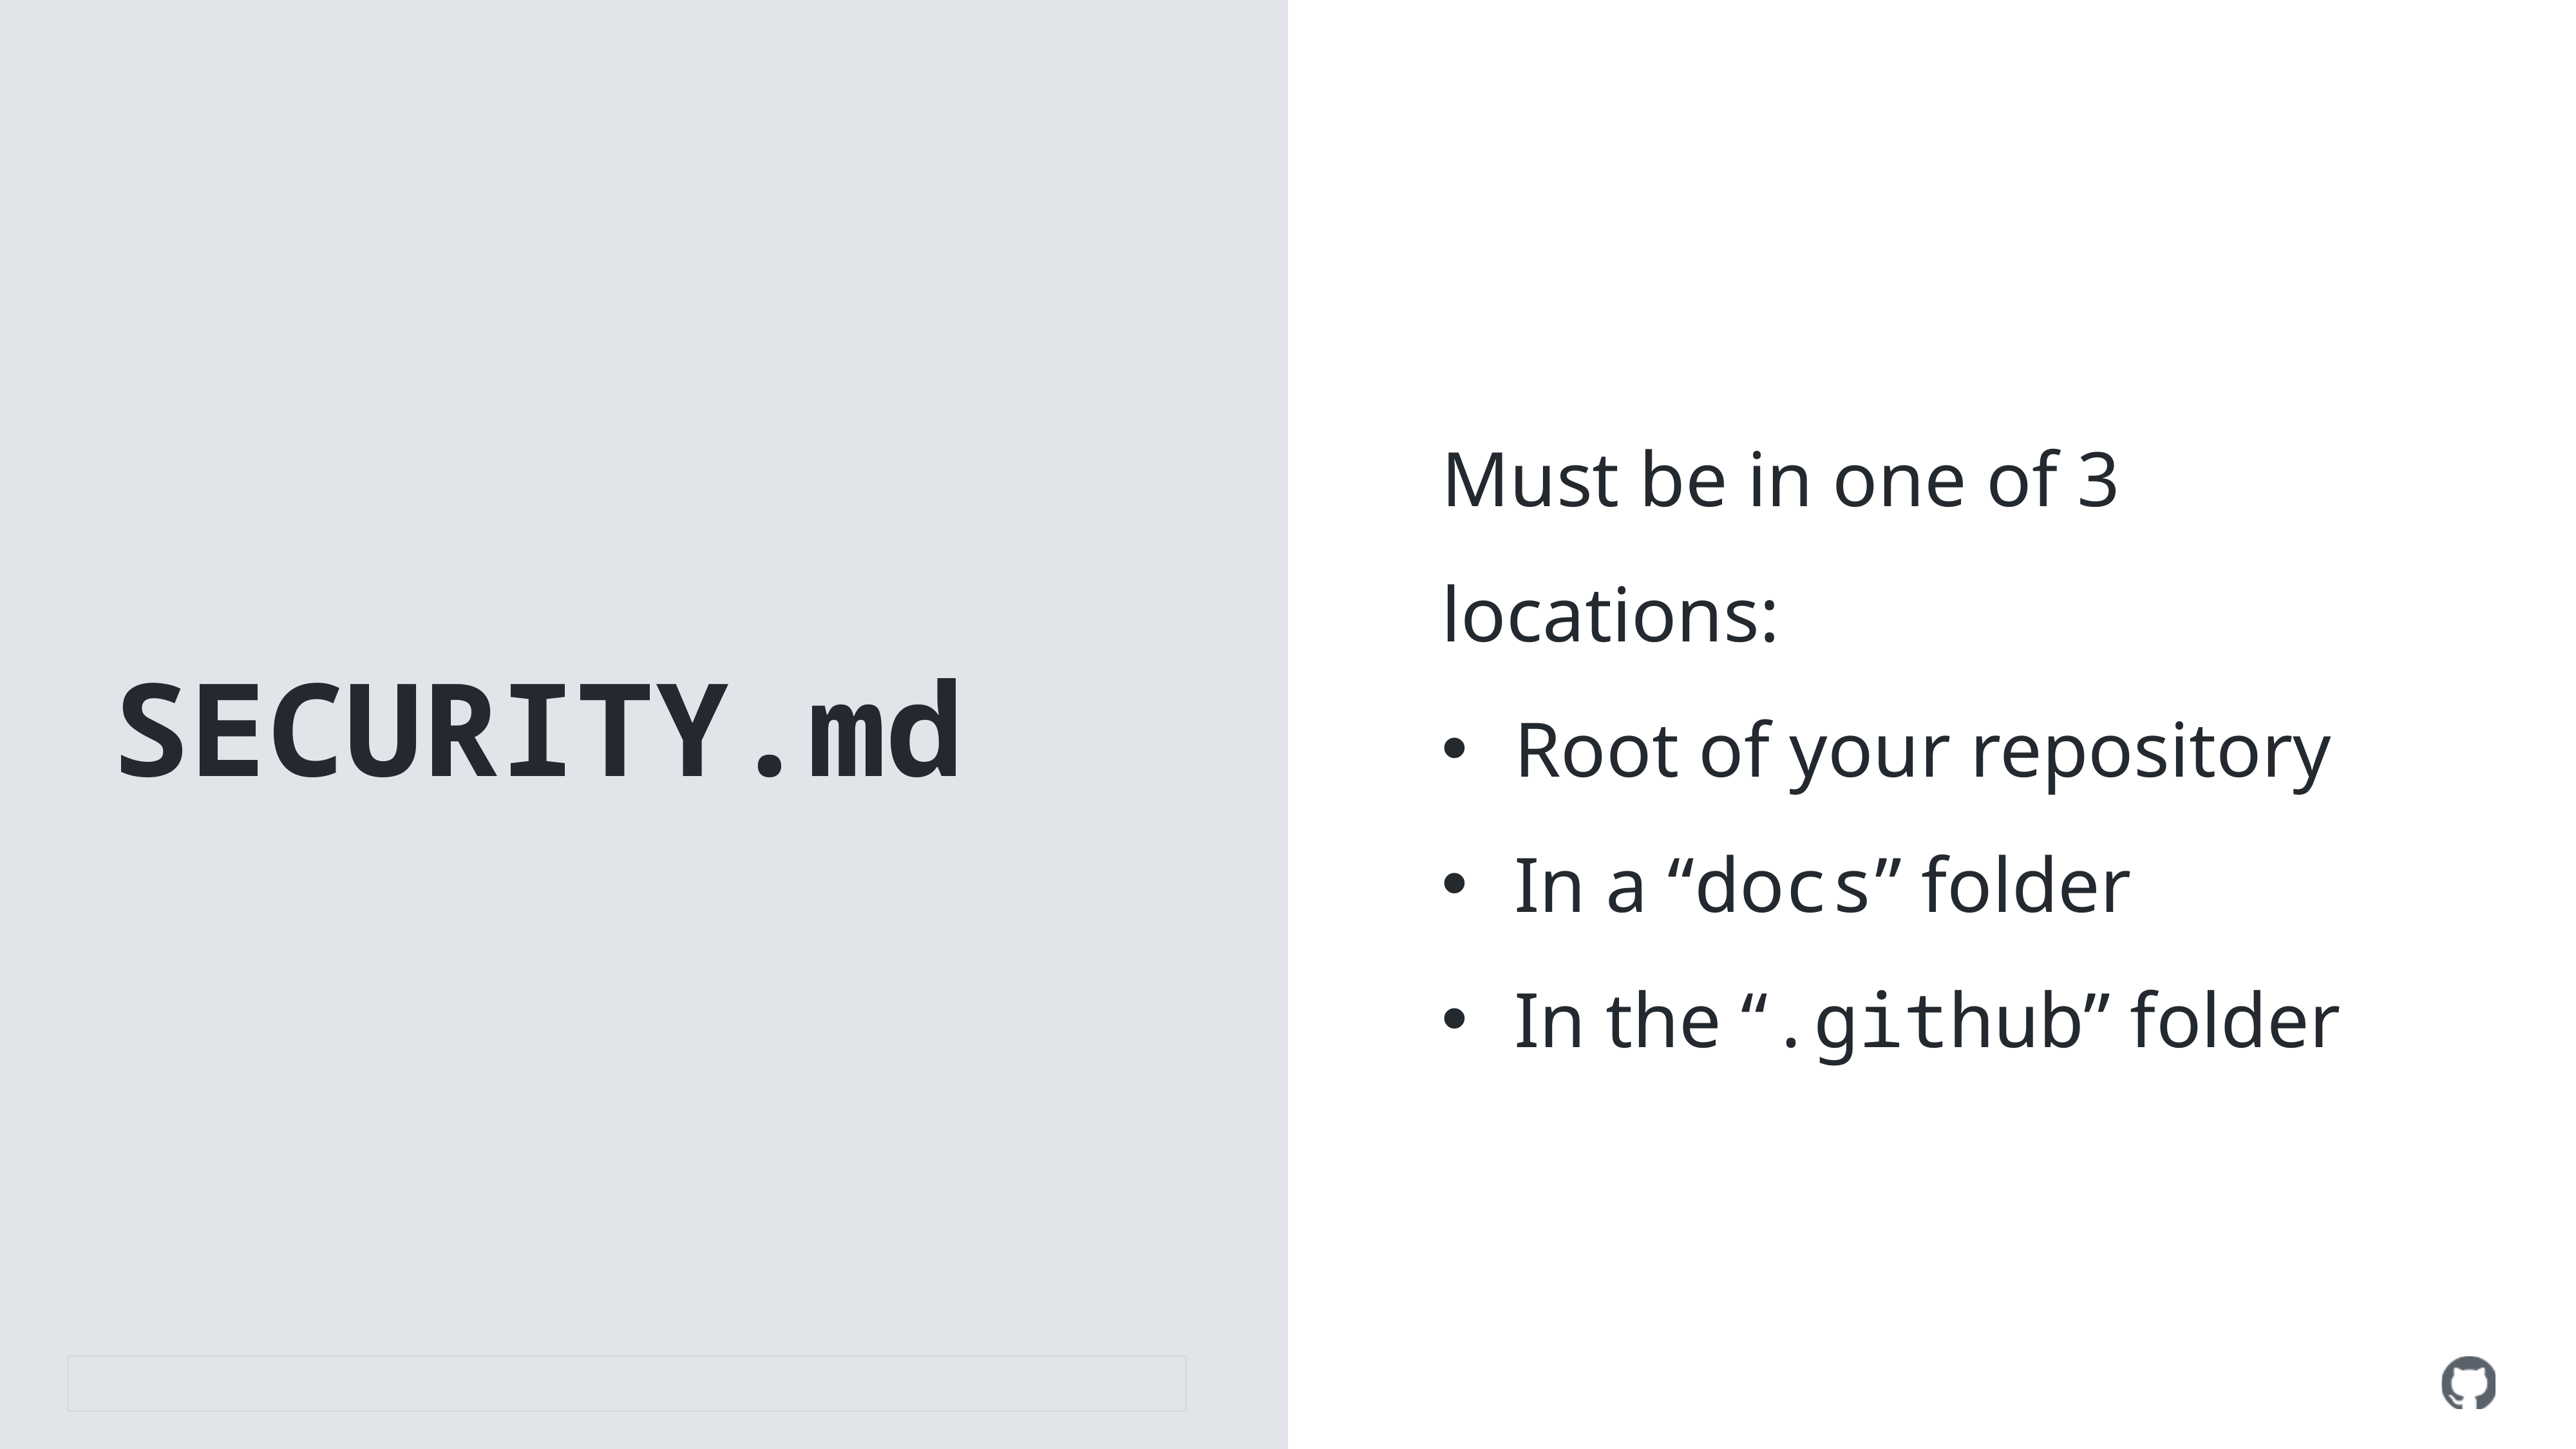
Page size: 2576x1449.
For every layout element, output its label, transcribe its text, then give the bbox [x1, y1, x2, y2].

list Must be in one of 3 locations: Root of your repository In a “docs” folder In the “.github” folder [1395, 107, 2469, 1342]
title SECURITY.md [107, 107, 1181, 1342]
